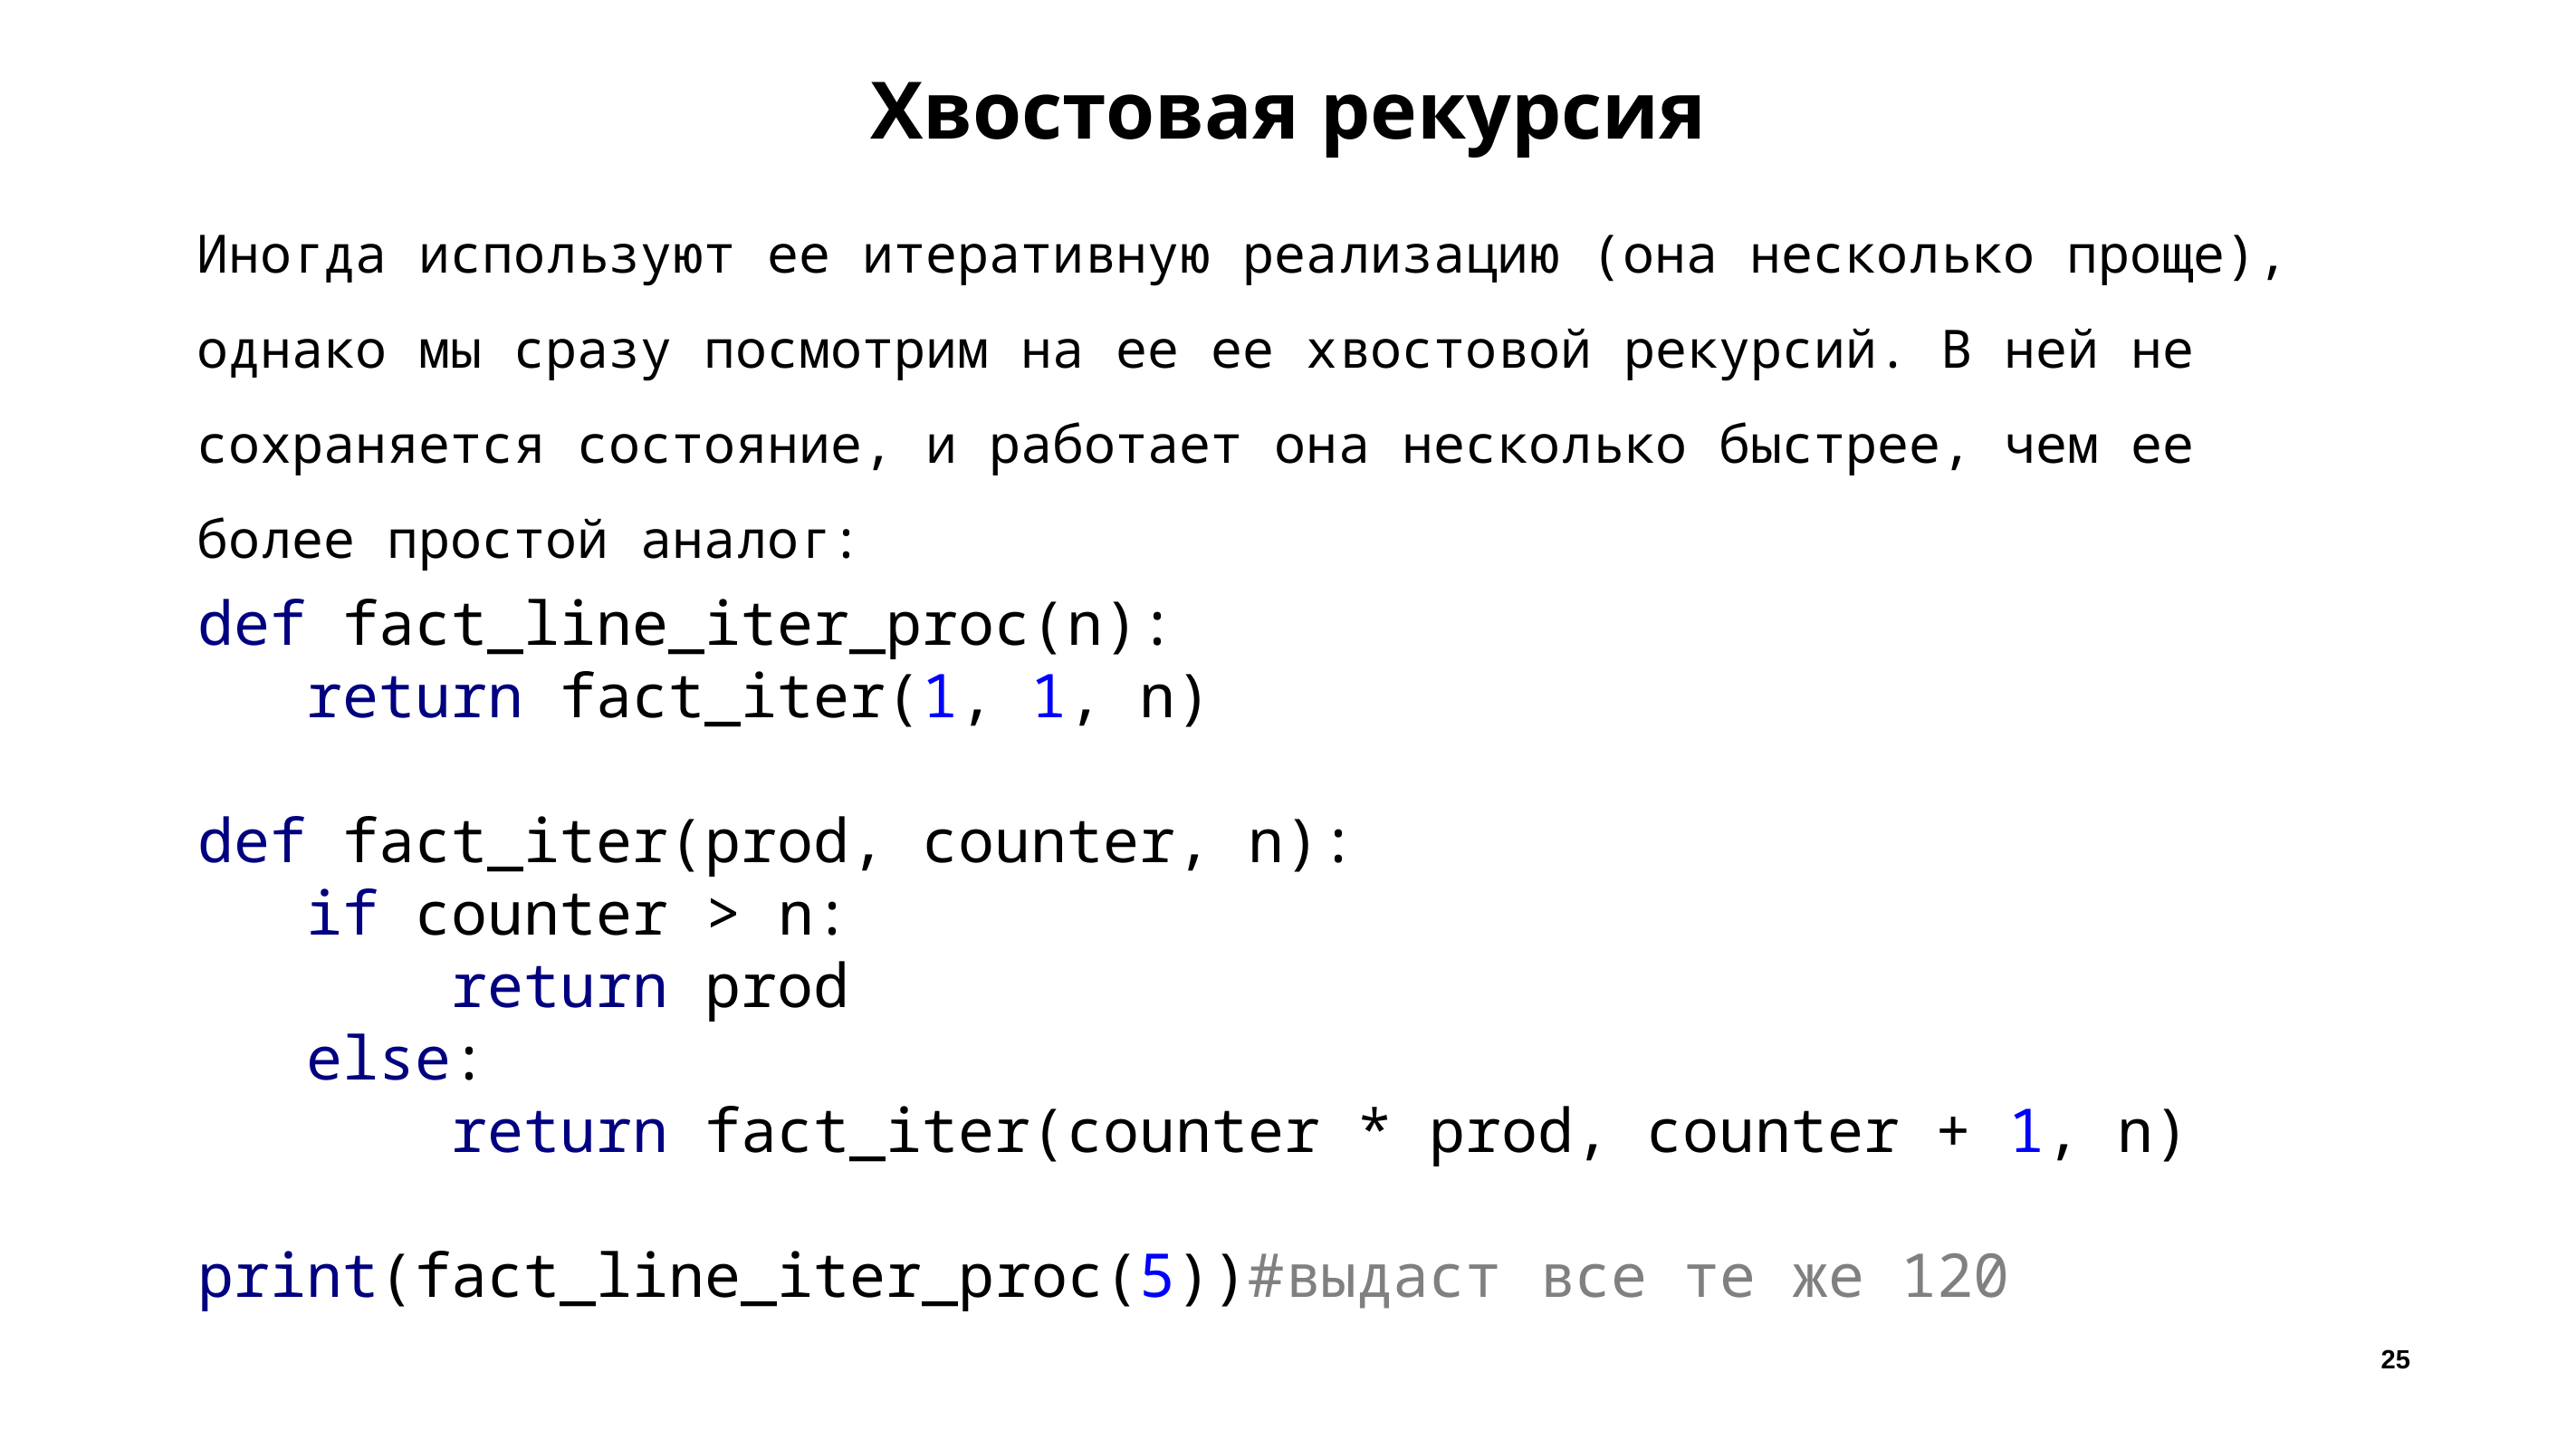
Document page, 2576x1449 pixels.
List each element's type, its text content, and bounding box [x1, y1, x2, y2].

title Хвостовая рекурсия [161, 54, 2416, 224]
text_box Иногда используют ее итеративную реализацию (она несколько проще), однако мы сразу посмотрим на ее ее хвостовой рекурсий. В ней не сохраняется состояние, и работает она несколько быстрее, чем ее более простой аналог: [183, 182, 2392, 576]
text_box def fact_line_iter_proc(n): return fact_iter(1, 1, n) def fact_iter(prod, counter, n): if counter > n: return prod else: return fact_iter(counter * prod, counter + 1, n) print(fact_line_iter_proc(5))#выдаст все те же 120 [185, 578, 2348, 1317]
slide_number 25 [2279, 1332, 2416, 1383]
